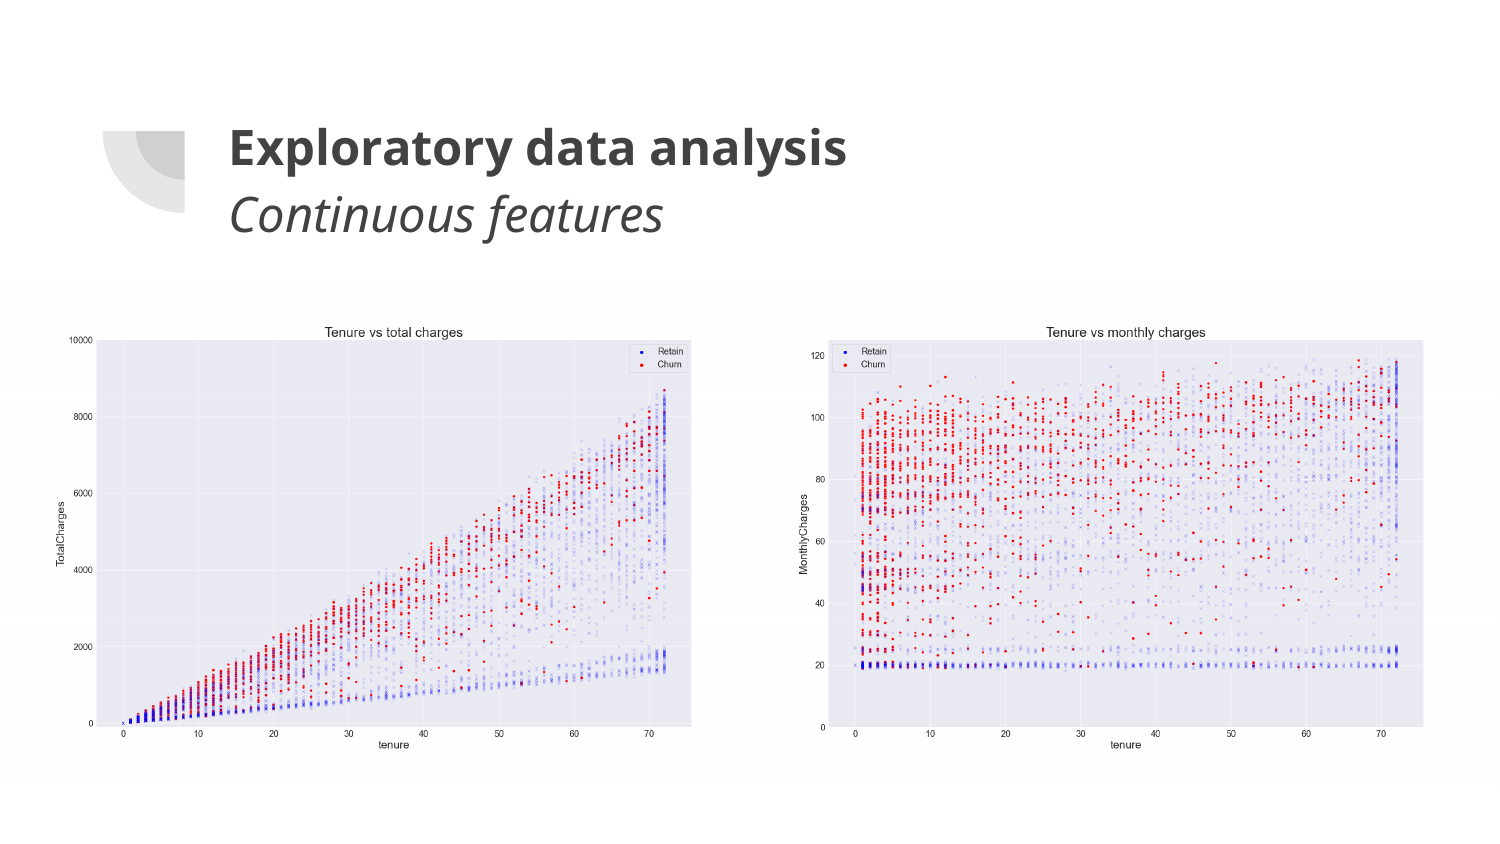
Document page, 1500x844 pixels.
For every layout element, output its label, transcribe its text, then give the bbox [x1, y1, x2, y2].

title Exploratory data analysis Continuous features [213, 98, 1368, 263]
picture [0, 278, 1500, 792]
